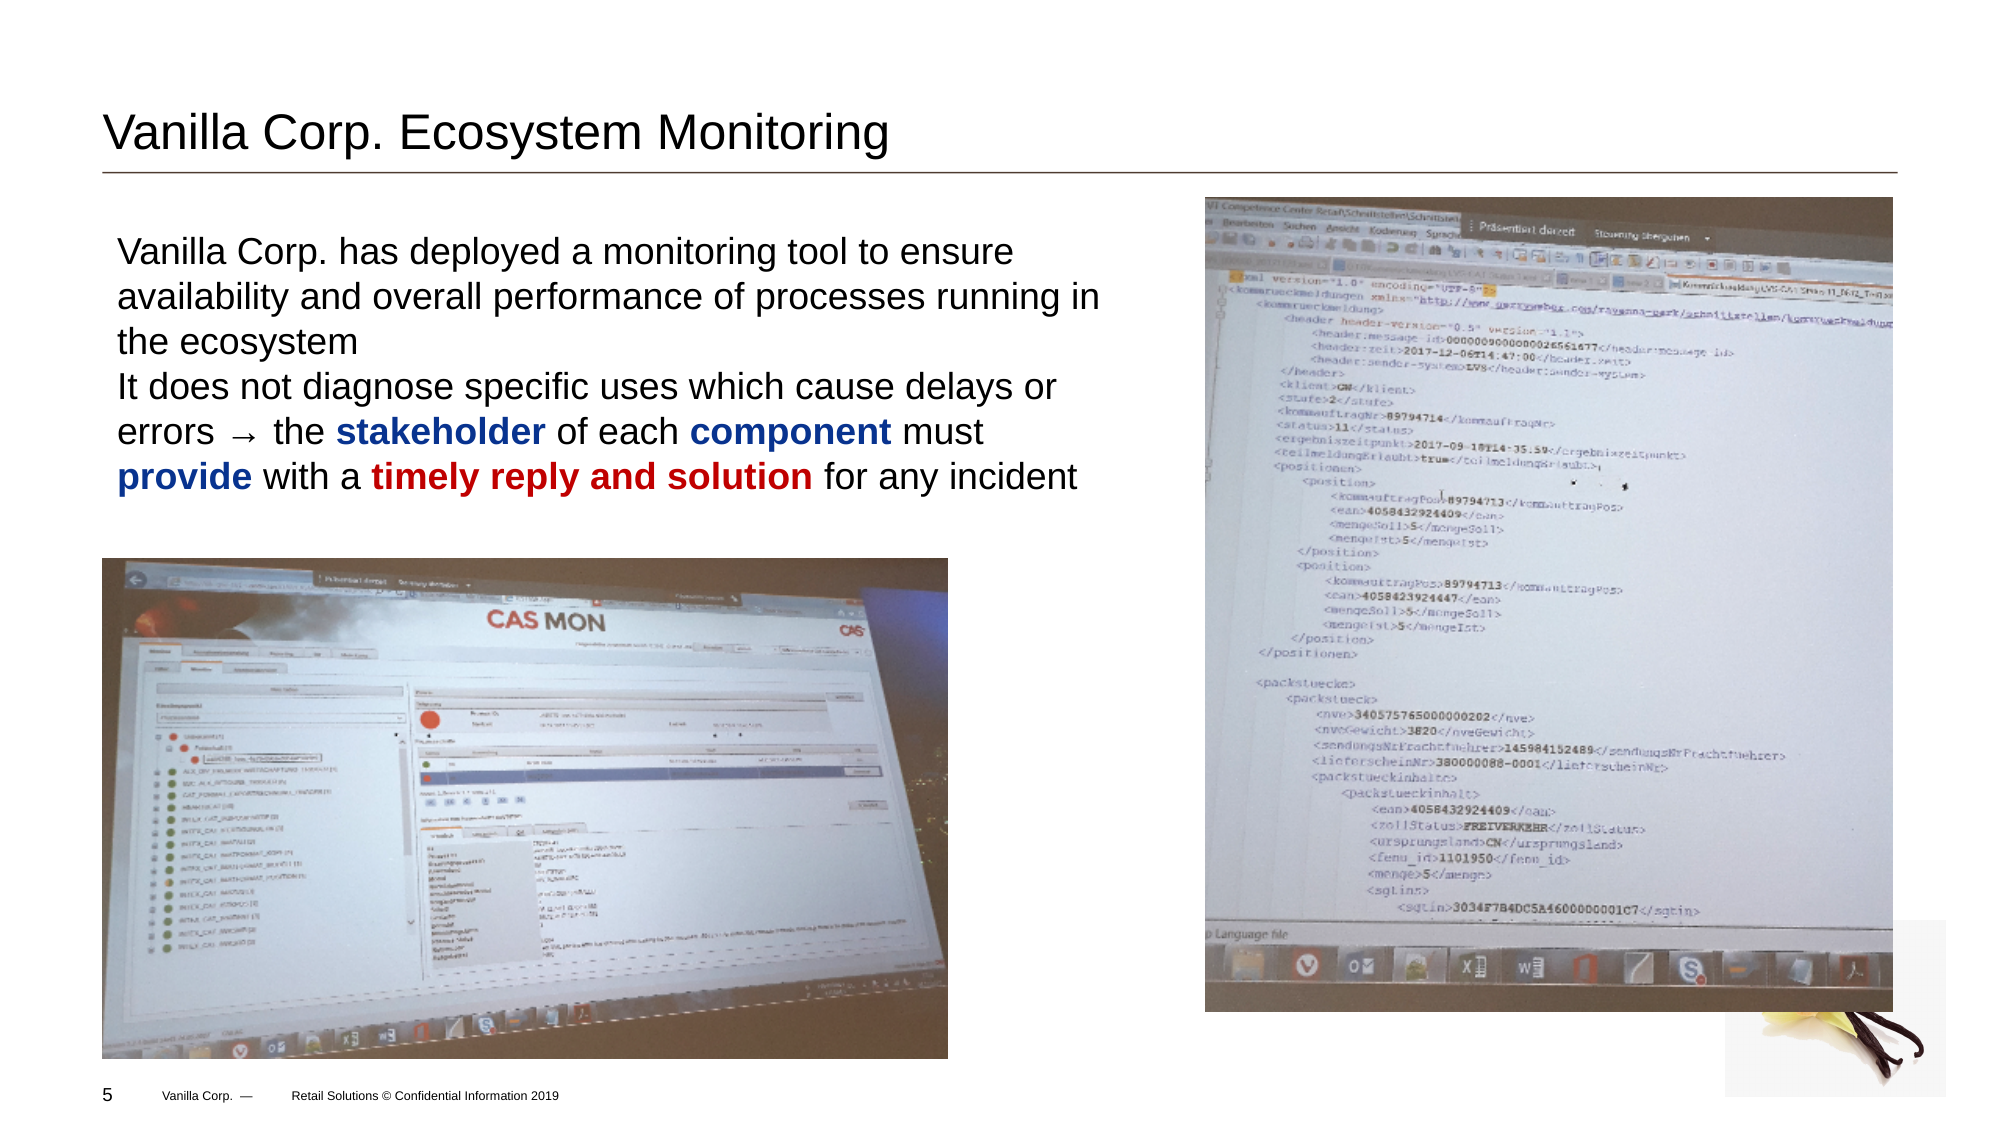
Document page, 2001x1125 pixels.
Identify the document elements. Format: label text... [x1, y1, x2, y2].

text_box Vanilla Corp. has deployed a monitoring tool to ensure availability and overall performance of processes running in the ecosystem It does not diagnose specific uses which cause delays or errors → the stakeholder of each component must provide with a timely reply and solution for any incident [102, 219, 1130, 505]
picture [102, 558, 948, 1059]
title Vanilla Corp. Ecosystem Monitoring [102, 31, 1898, 161]
footer Retail Solutions © Confidential Information 2019 [291, 1079, 1331, 1112]
picture [1205, 197, 1946, 1097]
